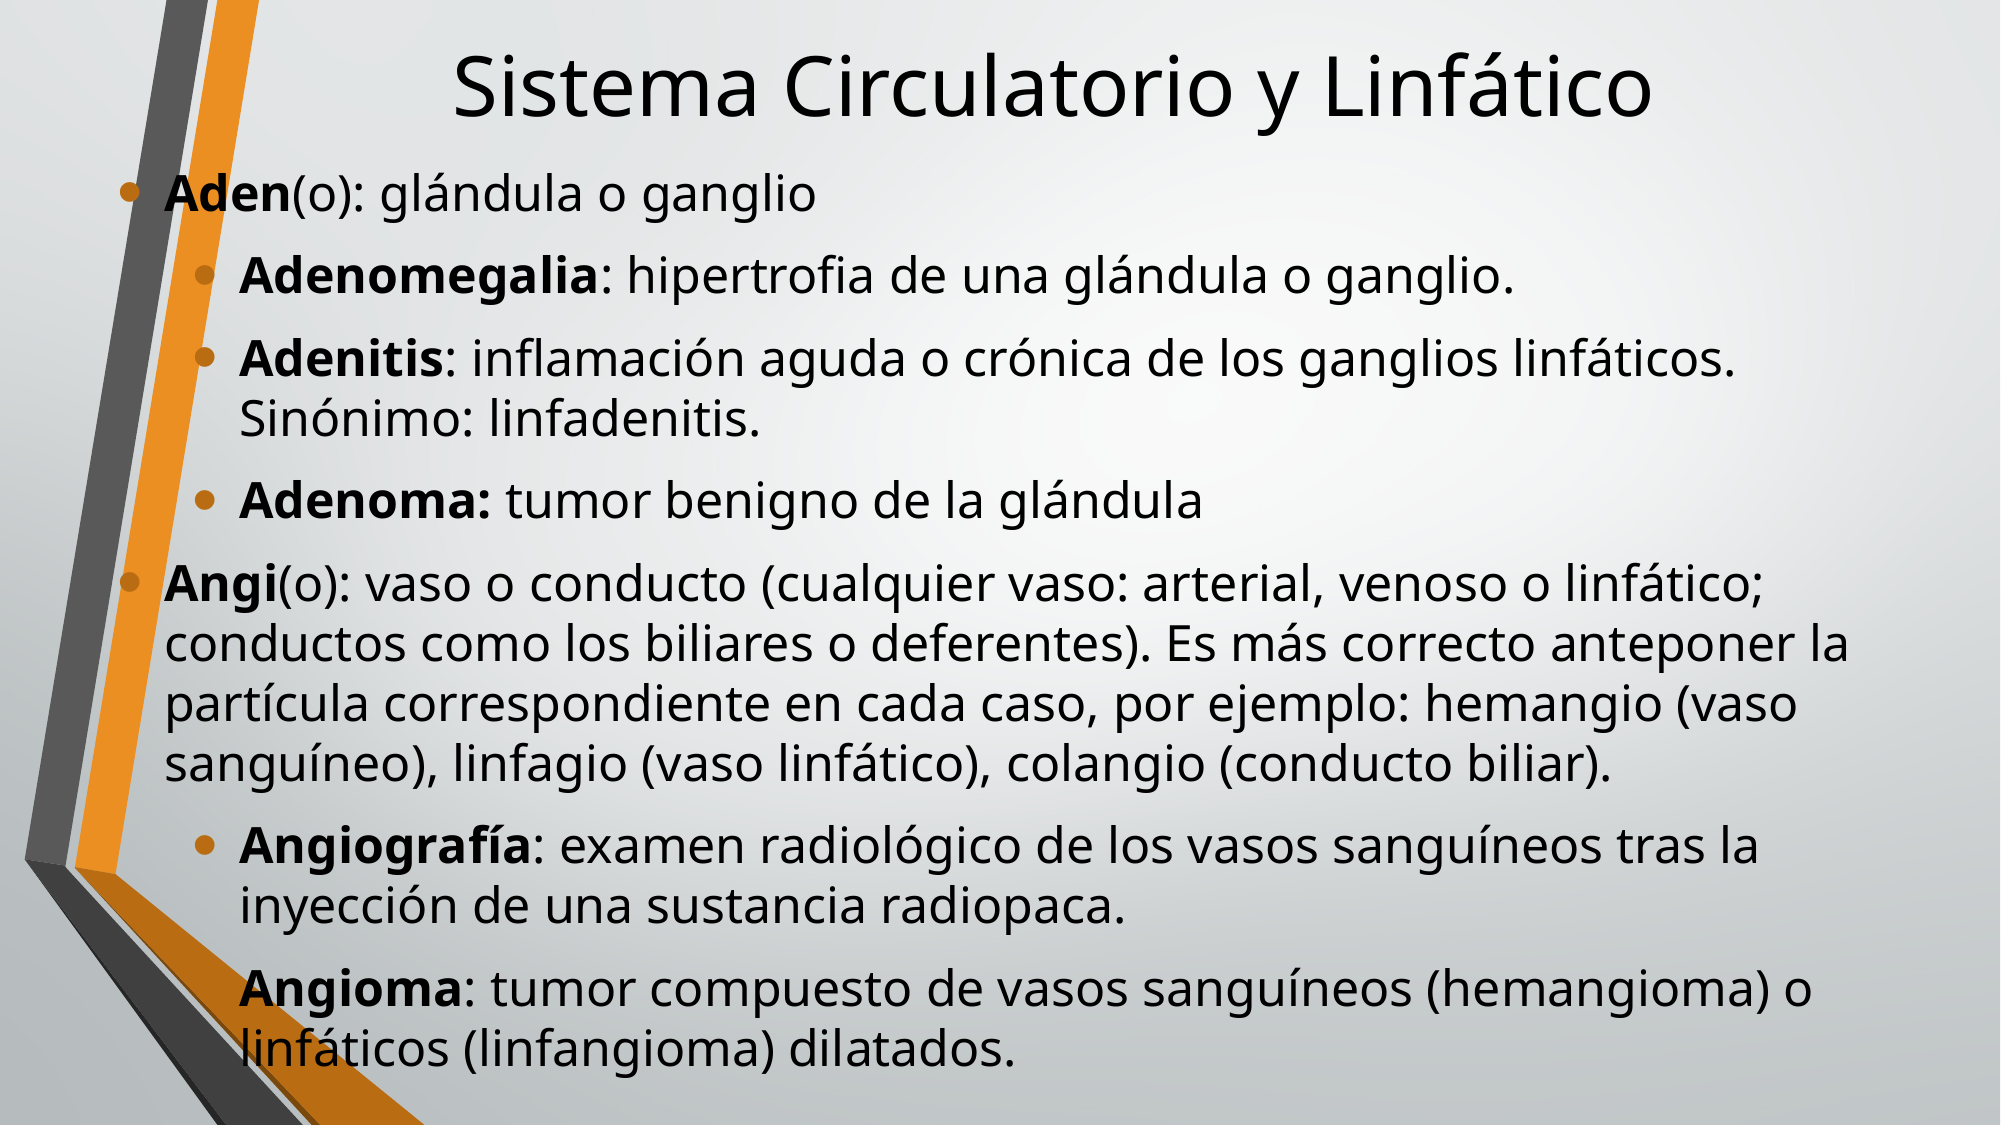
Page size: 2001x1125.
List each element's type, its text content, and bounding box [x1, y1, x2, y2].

title Sistema Circulatorio y Linfático [243, 10, 1887, 157]
list Aden(o): glándula o ganglio Adenomegalia: hipertrofia de una glándula o ganglio. Adenitis: inflamación aguda o crónica de los ganglios linfáticos. Sinónimo: linfadenitis. Adenoma: tumor benigno de la glándula Angi(o): vaso o conducto (cualquier vaso: arterial, venoso o linfático; conductos como los biliares o deferentes). Es más correcto anteponer la partícula correspondiente en cada caso, por ejemplo: hemangio (vaso sanguíneo), linfagio (vaso linfático), colangio (conducto biliar). Angiografía: examen radiológico de los vasos sanguíneos tras la inyección de una sustancia radiopaca. Angioma: tumor compuesto de vasos sanguíneos (hemangioma) o linfáticos (linfangioma) dilatados. [102, 211, 1984, 1109]
